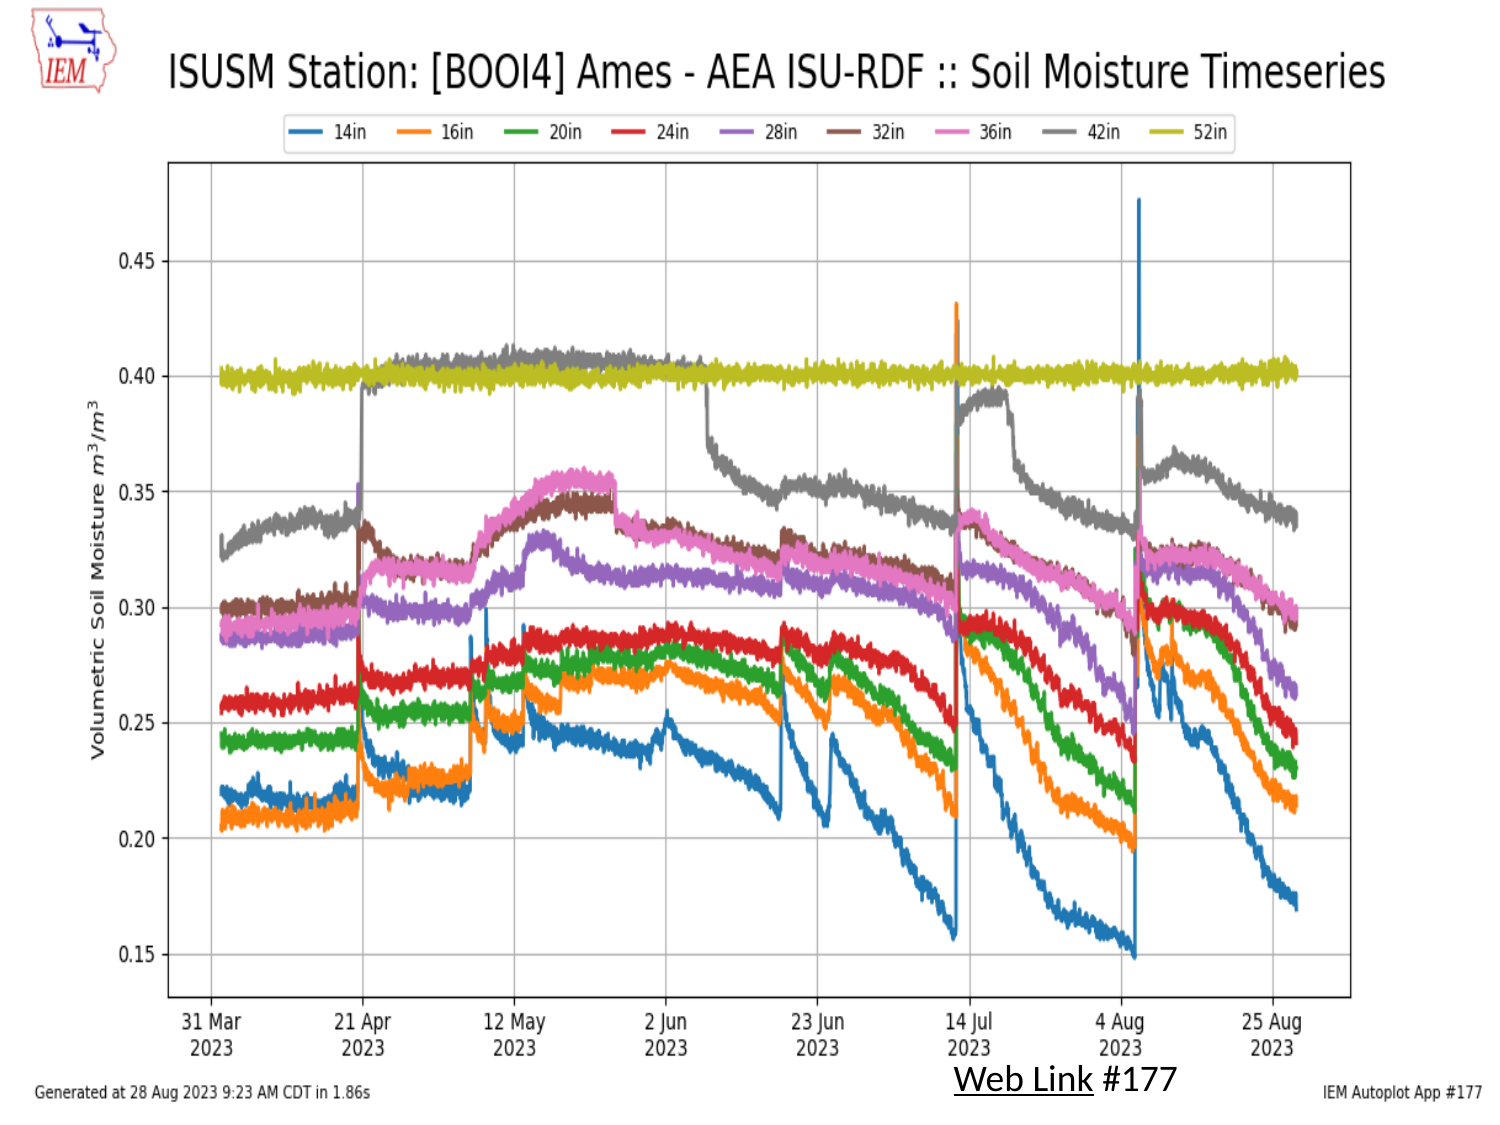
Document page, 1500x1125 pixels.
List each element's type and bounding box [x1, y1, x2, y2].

list [20, 0, 1499, 1107]
